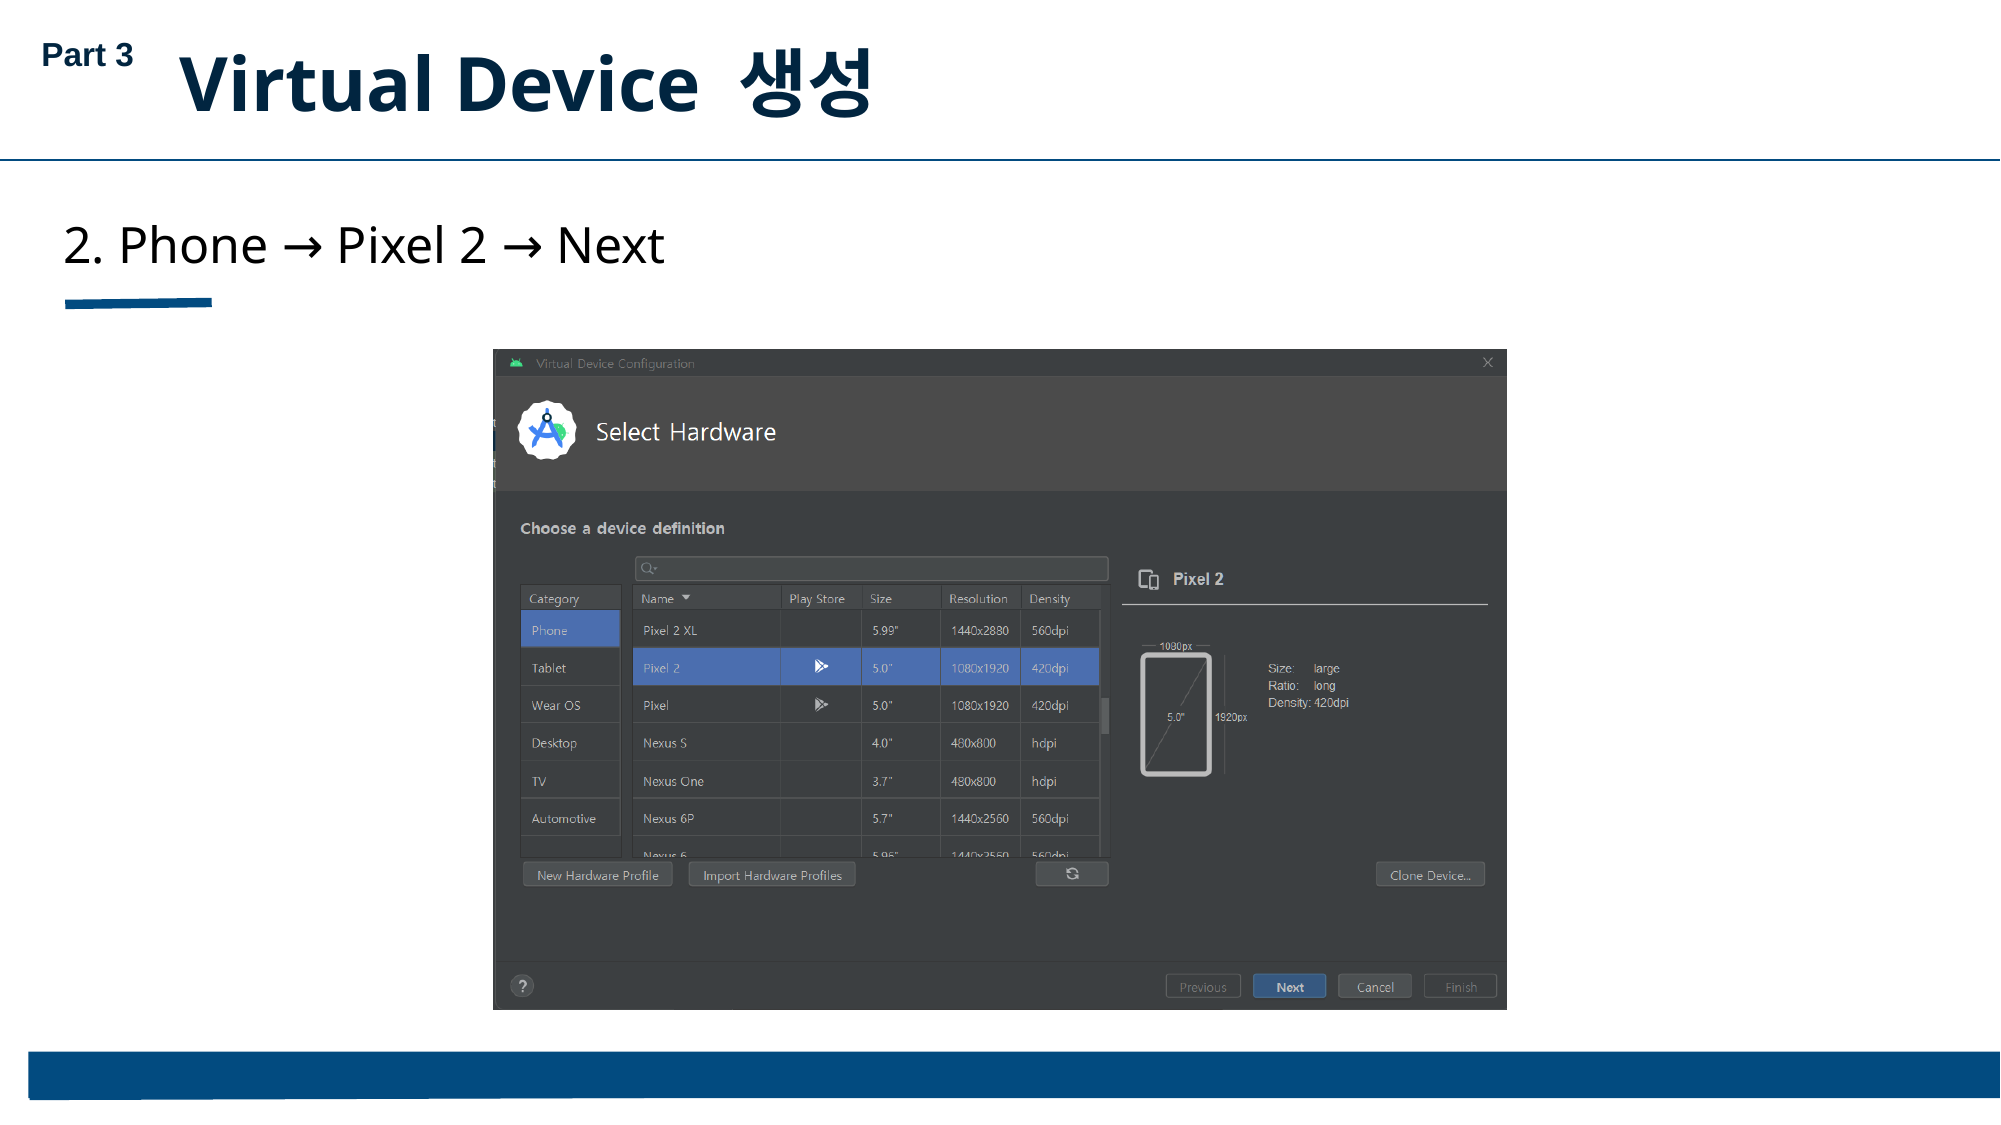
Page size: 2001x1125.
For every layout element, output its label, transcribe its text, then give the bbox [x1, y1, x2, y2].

text_box Virtual Device 생성 [164, 28, 1161, 134]
text_box [29, 1058, 1999, 1101]
text_box 2. Phone → Pixel 2 → Next [48, 206, 1585, 282]
picture [493, 349, 1507, 1010]
text_box Part 3 [26, 26, 165, 81]
